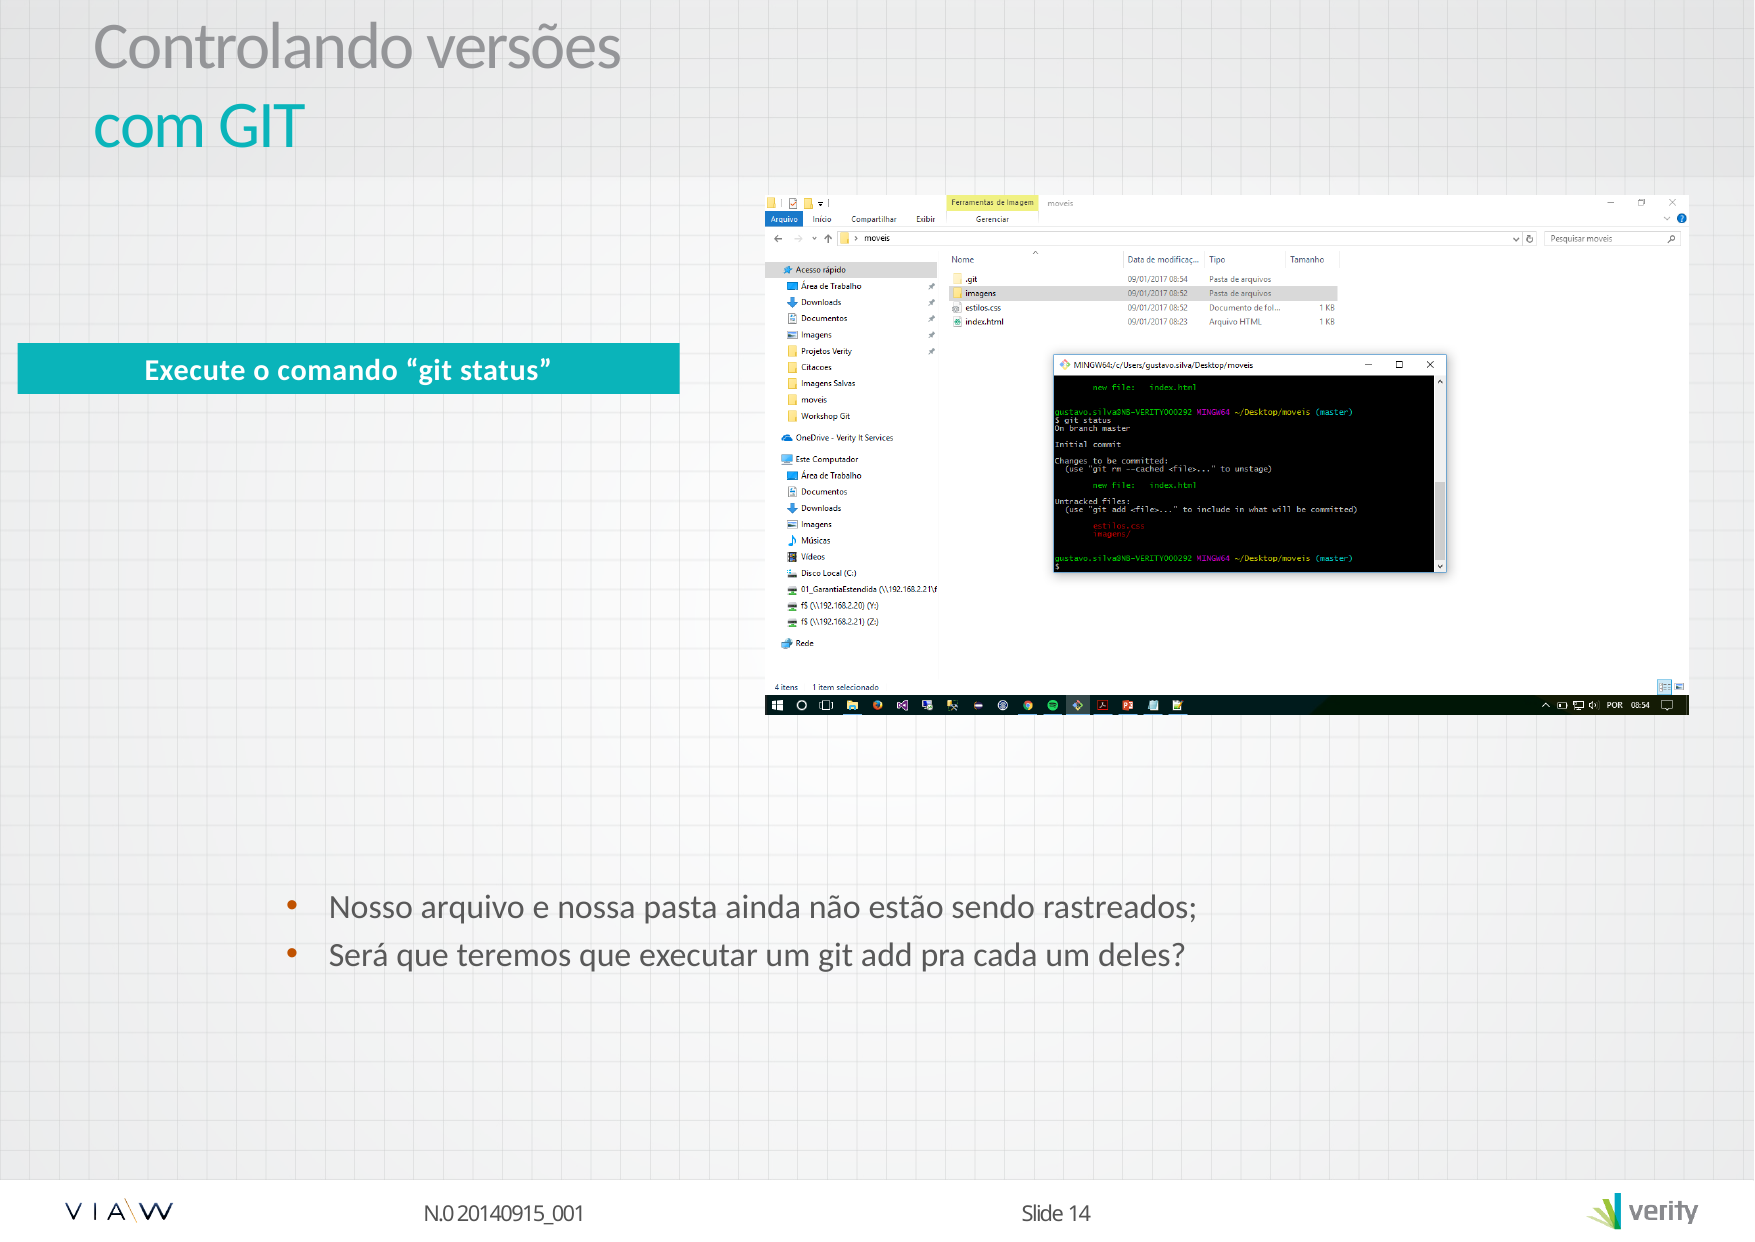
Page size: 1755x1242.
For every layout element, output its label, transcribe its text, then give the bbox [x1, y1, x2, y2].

picture [64, 1197, 174, 1223]
text_box Execute o comando “git status” [17, 343, 680, 394]
picture [0, 0, 1754, 1180]
text_box Nosso arquivo e nossa pasta ainda não estão sendo rastreados; Será que teremos que executar um git add pra cada um deles? [271, 885, 1360, 1090]
picture [1573, 1181, 1714, 1233]
